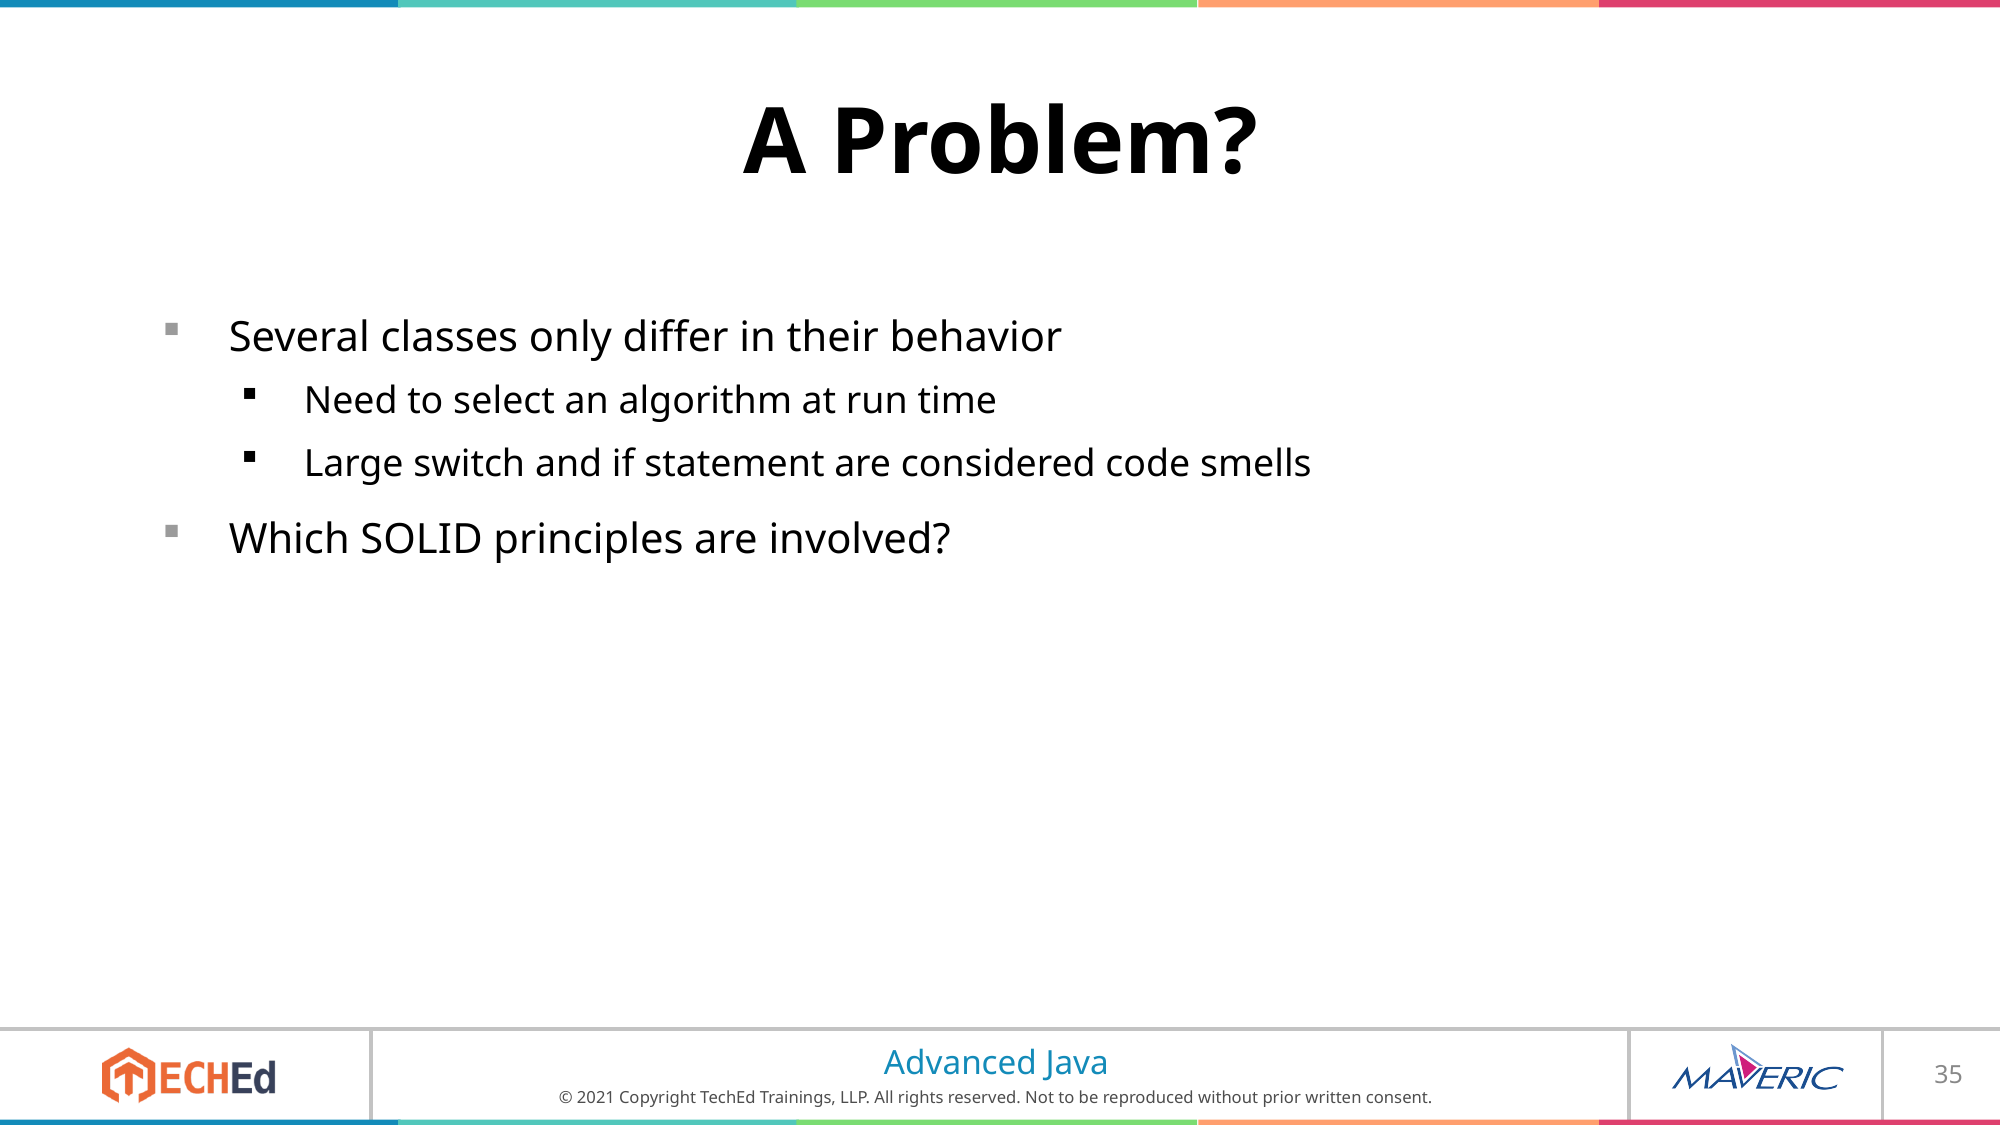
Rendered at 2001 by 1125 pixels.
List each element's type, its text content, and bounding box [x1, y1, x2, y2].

picture [102, 1047, 276, 1110]
title A Problem? [138, 68, 1864, 219]
picture [1662, 1018, 1852, 1119]
list Several classes only differ in their behavior Need to select an algorithm at run time Large switch and if statement are considered code smells Which SOLID principles are involved? [138, 294, 1864, 965]
